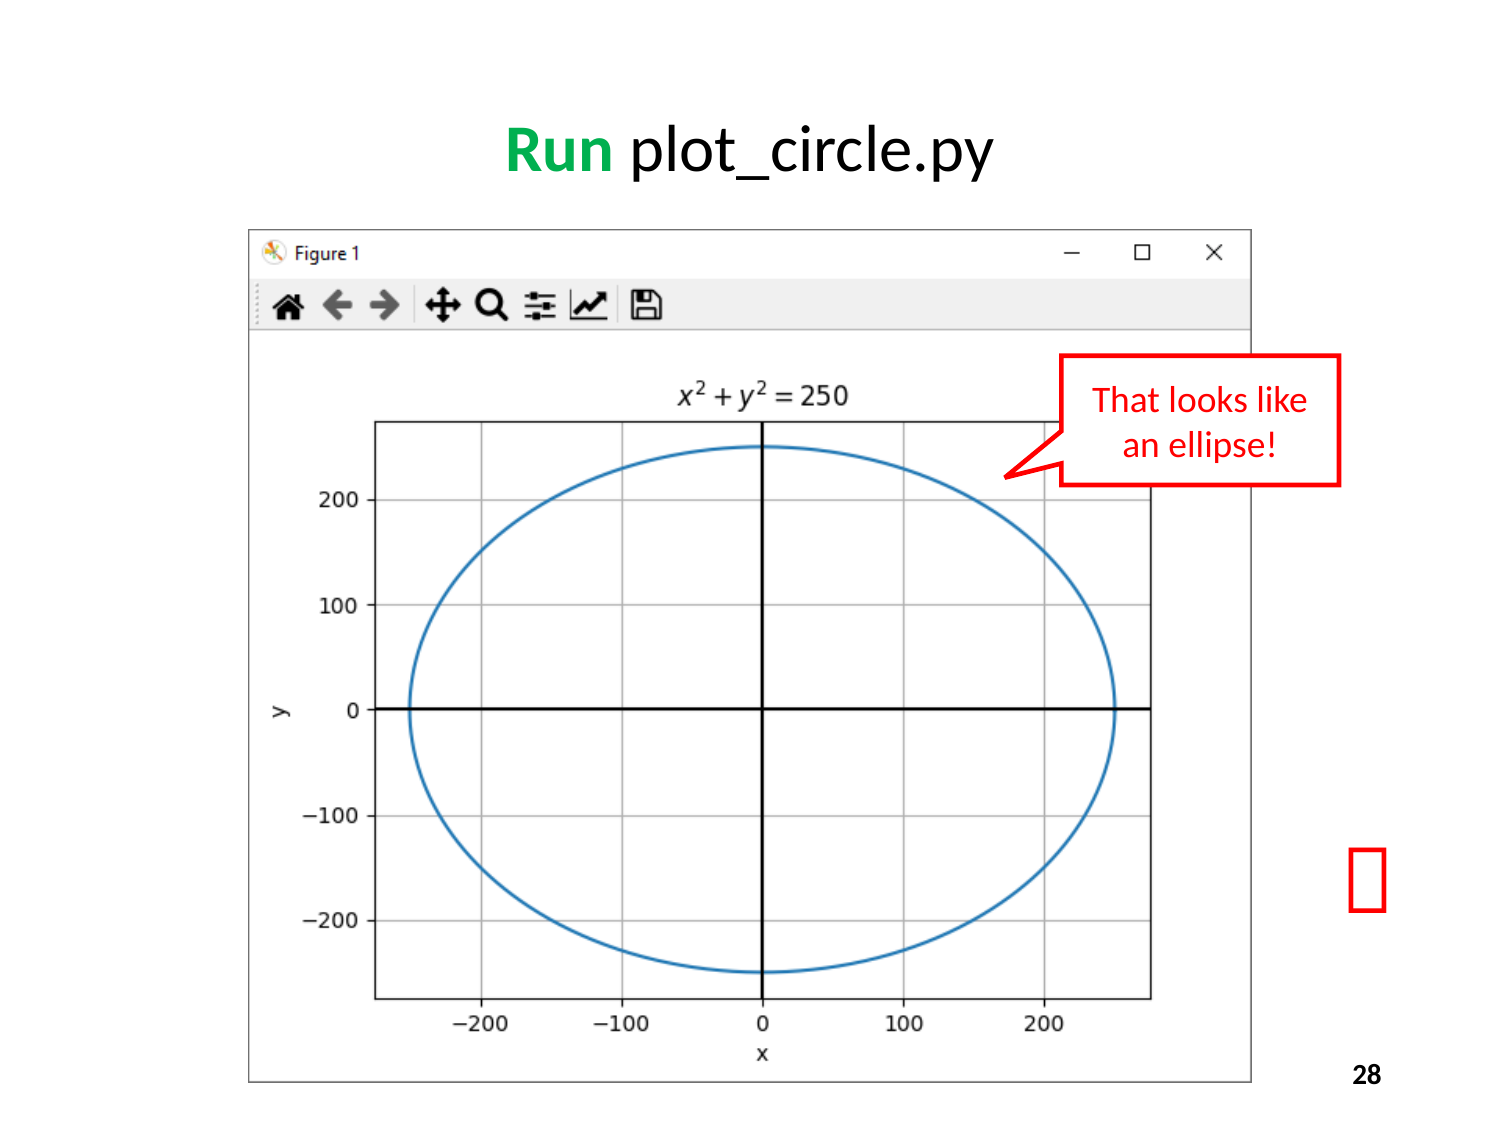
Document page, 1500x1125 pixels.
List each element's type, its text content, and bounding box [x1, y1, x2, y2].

slide_number 28 [1059, 1042, 1397, 1103]
text_box  [1322, 814, 1413, 939]
picture [248, 229, 1252, 1083]
text_box That looks like an ellipse! [1252, 354, 1341, 487]
title Run plot_circle.py [103, 59, 1397, 241]
